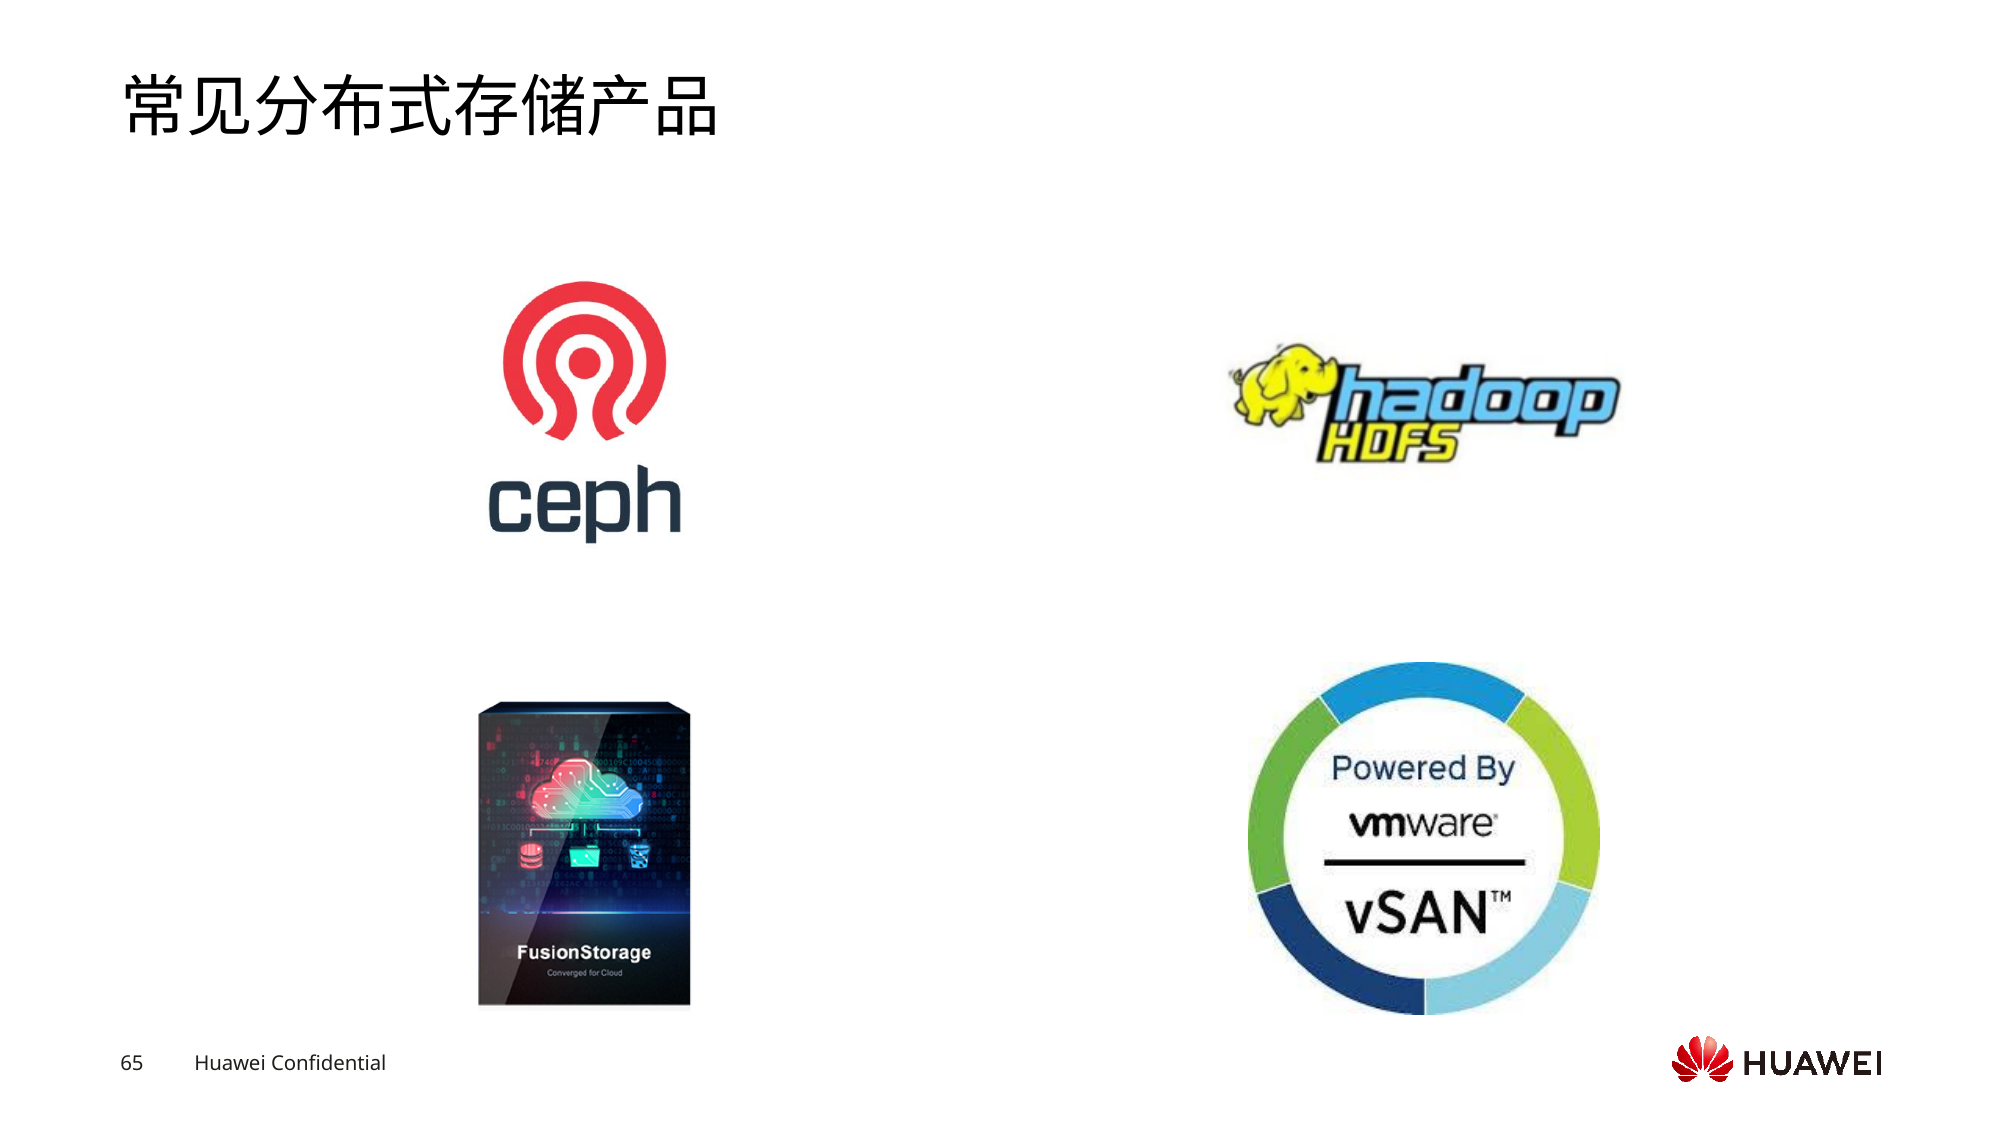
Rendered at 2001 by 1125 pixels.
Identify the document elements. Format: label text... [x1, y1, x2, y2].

picture [438, 267, 731, 559]
title 常见分布式存储产品 [120, 73, 1880, 155]
picture [1672, 1036, 1881, 1082]
picture [1212, 308, 1633, 500]
picture [1248, 662, 1600, 1015]
picture [474, 692, 695, 1011]
